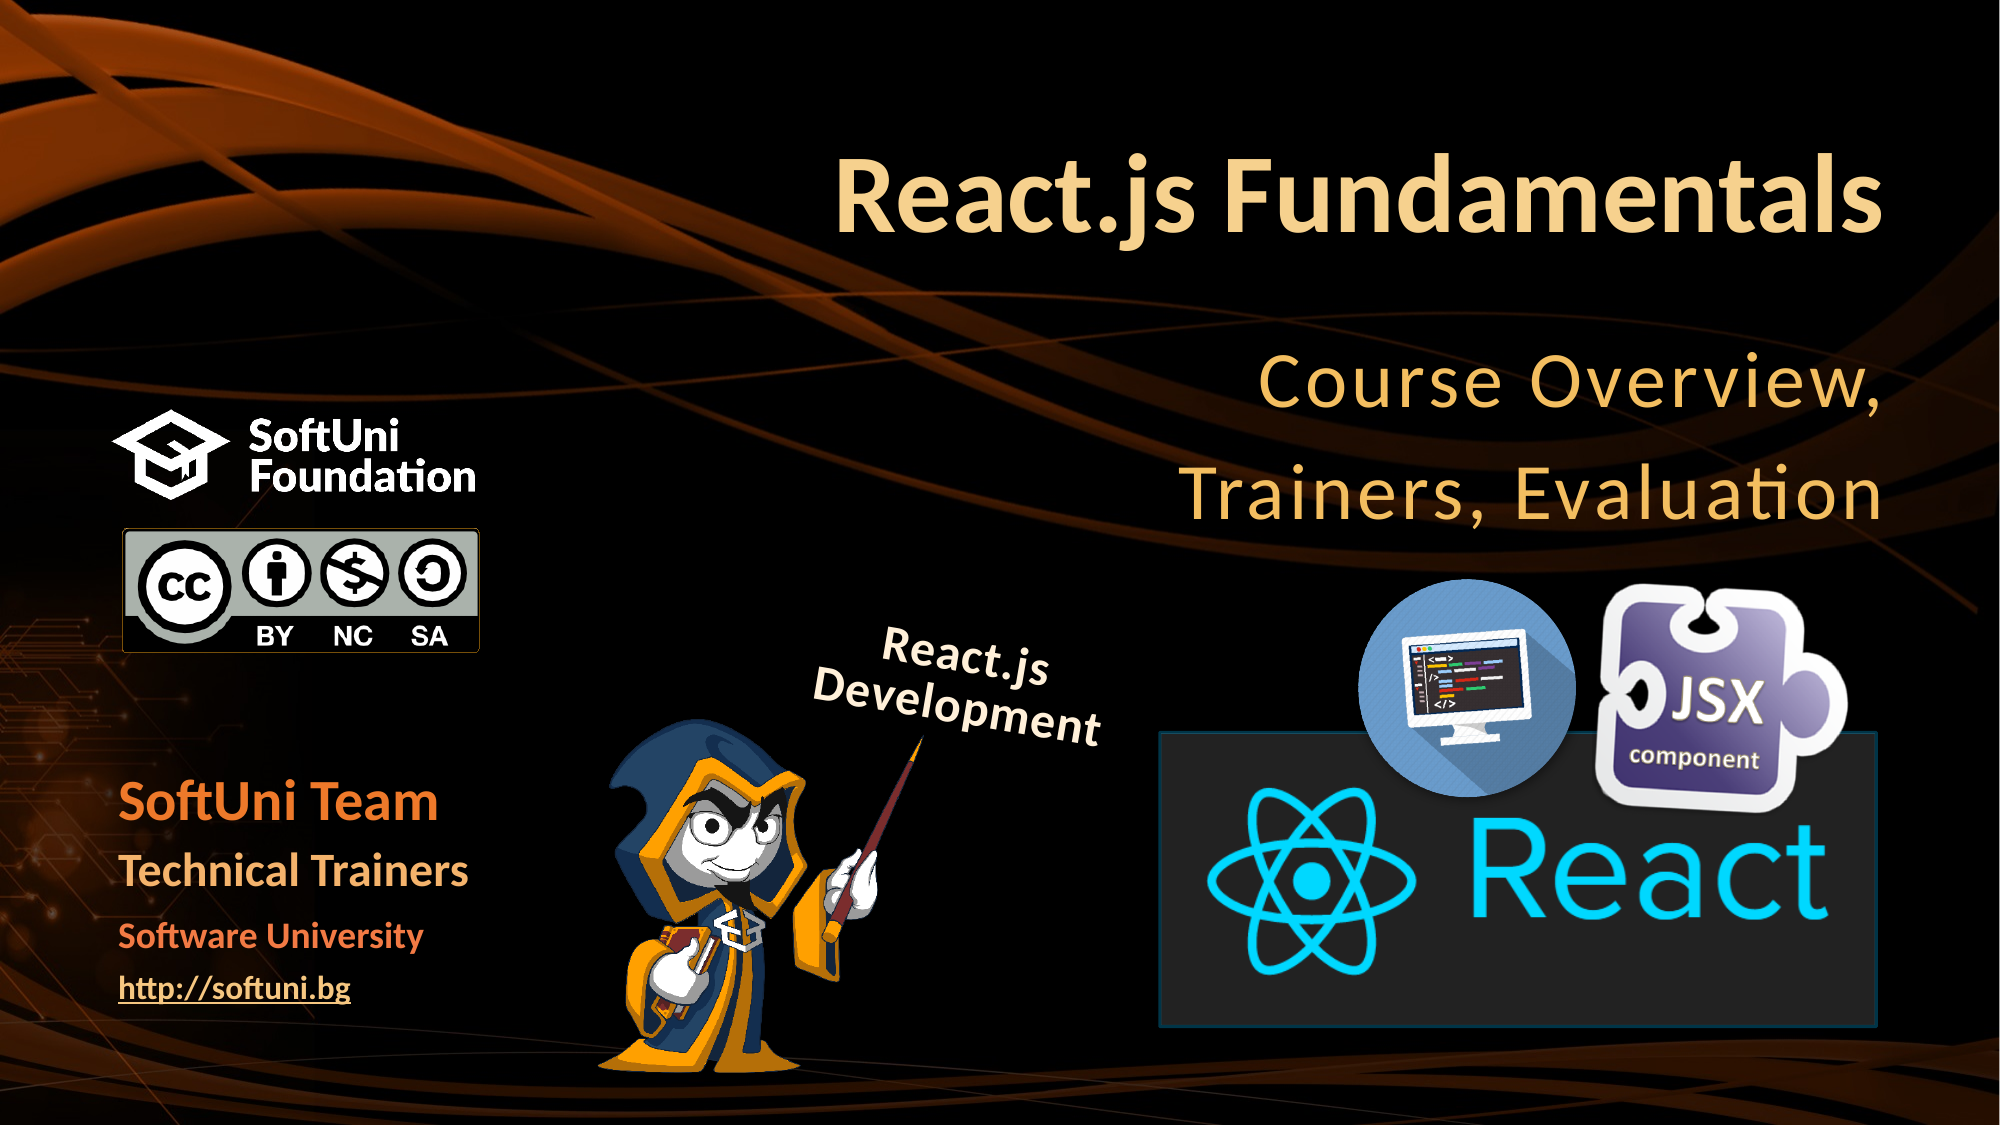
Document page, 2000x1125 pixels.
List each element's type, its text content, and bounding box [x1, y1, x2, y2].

list Software University [112, 902, 565, 958]
list Technical Trainers [112, 828, 565, 902]
list http://softuni.bg [112, 958, 565, 1013]
picture [0, 0, 2000, 1125]
title React.js Fundamentals [587, 75, 1885, 318]
text_box React.js Development [798, 598, 1130, 768]
list SoftUni Team [112, 751, 565, 828]
subtitle Course Overview, Trainers, Evaluation [587, 322, 1885, 538]
